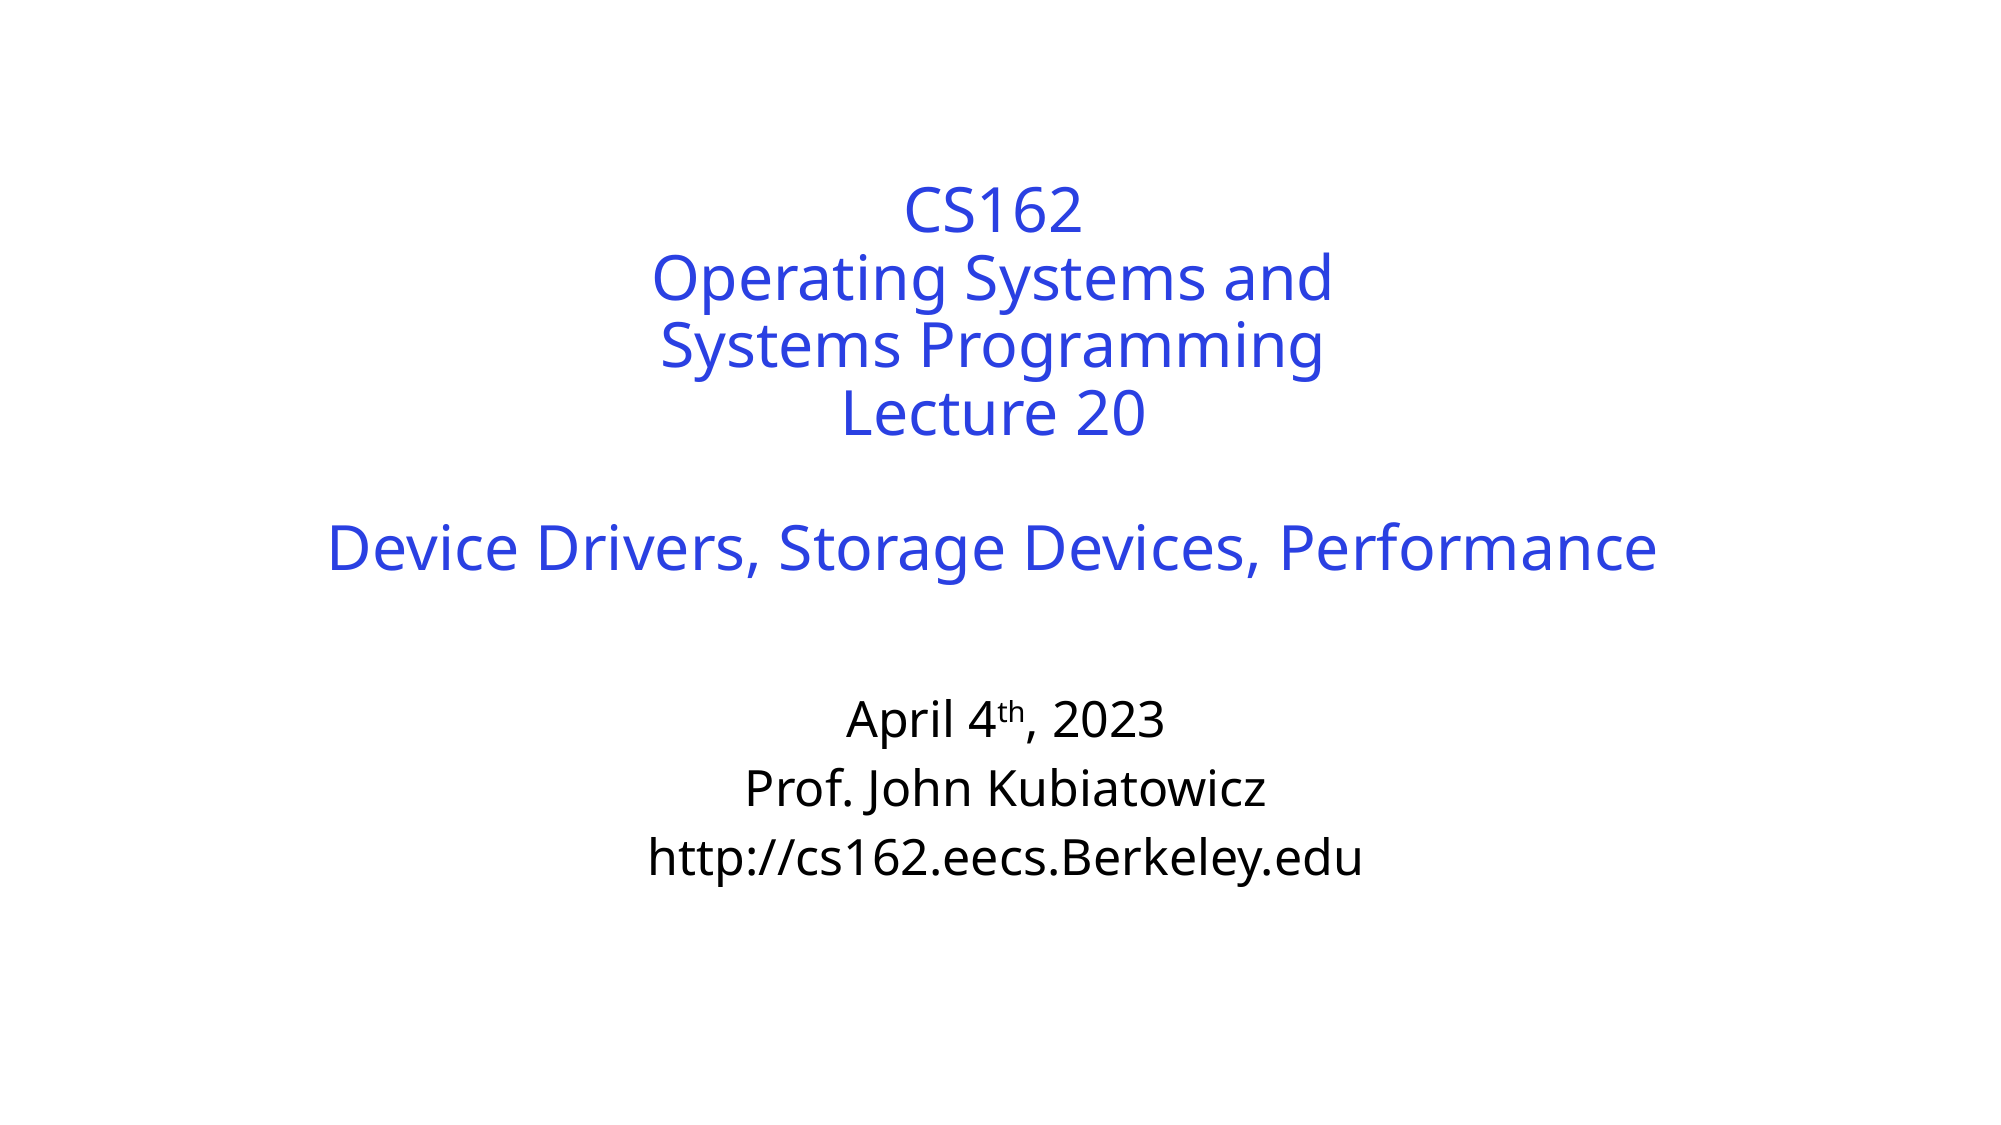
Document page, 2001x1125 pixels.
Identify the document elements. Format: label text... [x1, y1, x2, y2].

subtitle April 4th, 2023 Prof. John Kubiatowicz http://cs162.eecs.Berkeley.edu [350, 687, 1663, 925]
title CS162 Operating Systems and Systems Programming Lecture 20 Device Drivers, Storage Devices, Performance [137, 212, 1850, 550]
